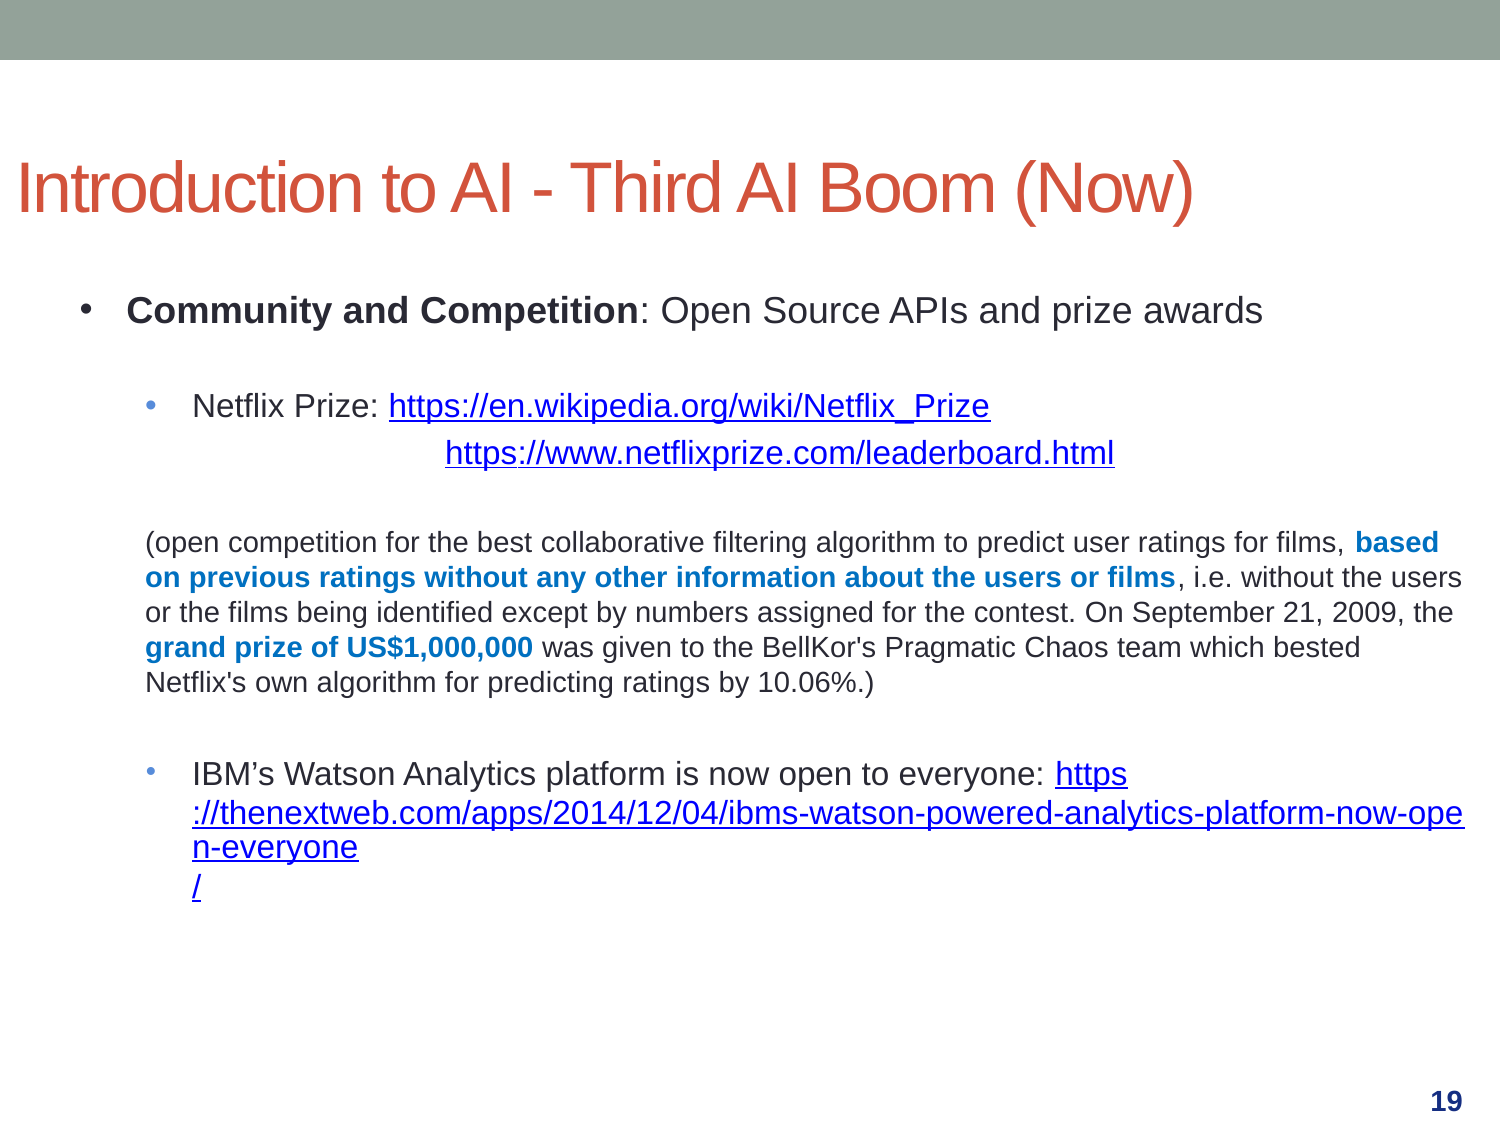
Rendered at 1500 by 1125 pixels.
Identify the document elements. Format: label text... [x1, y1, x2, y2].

title Introduction to AI - Third AI Boom (Now) [0, 101, 1325, 266]
slide_number 19 [1415, 1070, 1499, 1125]
text_box Community and Competition: Open Source APIs and prize awards Netflix Prize: https://en.wikipedia.org/wiki/Netflix_Prize https://www.netflixprize.com/leaderboard.html (open competition for the best collaborative filtering algorithm to predict user ratings for films, based on previous ratings without any other information about the users or films, i.e. without the users or the films being identified except by numbers assigned for the contest. On September 21, 2009, the grand prize of US$1,000,000 was given to the BellKor's Pragmatic Chaos team which bested Netflix's own algorithm for predicting ratings by 10.06%.) IBM’s Watson Analytics platform is now open to everyone: https://thenextweb.com/apps/2014/12/04/ibms-watson-powered-analytics-platform-now-open-everyone/ [64, 278, 1483, 1047]
